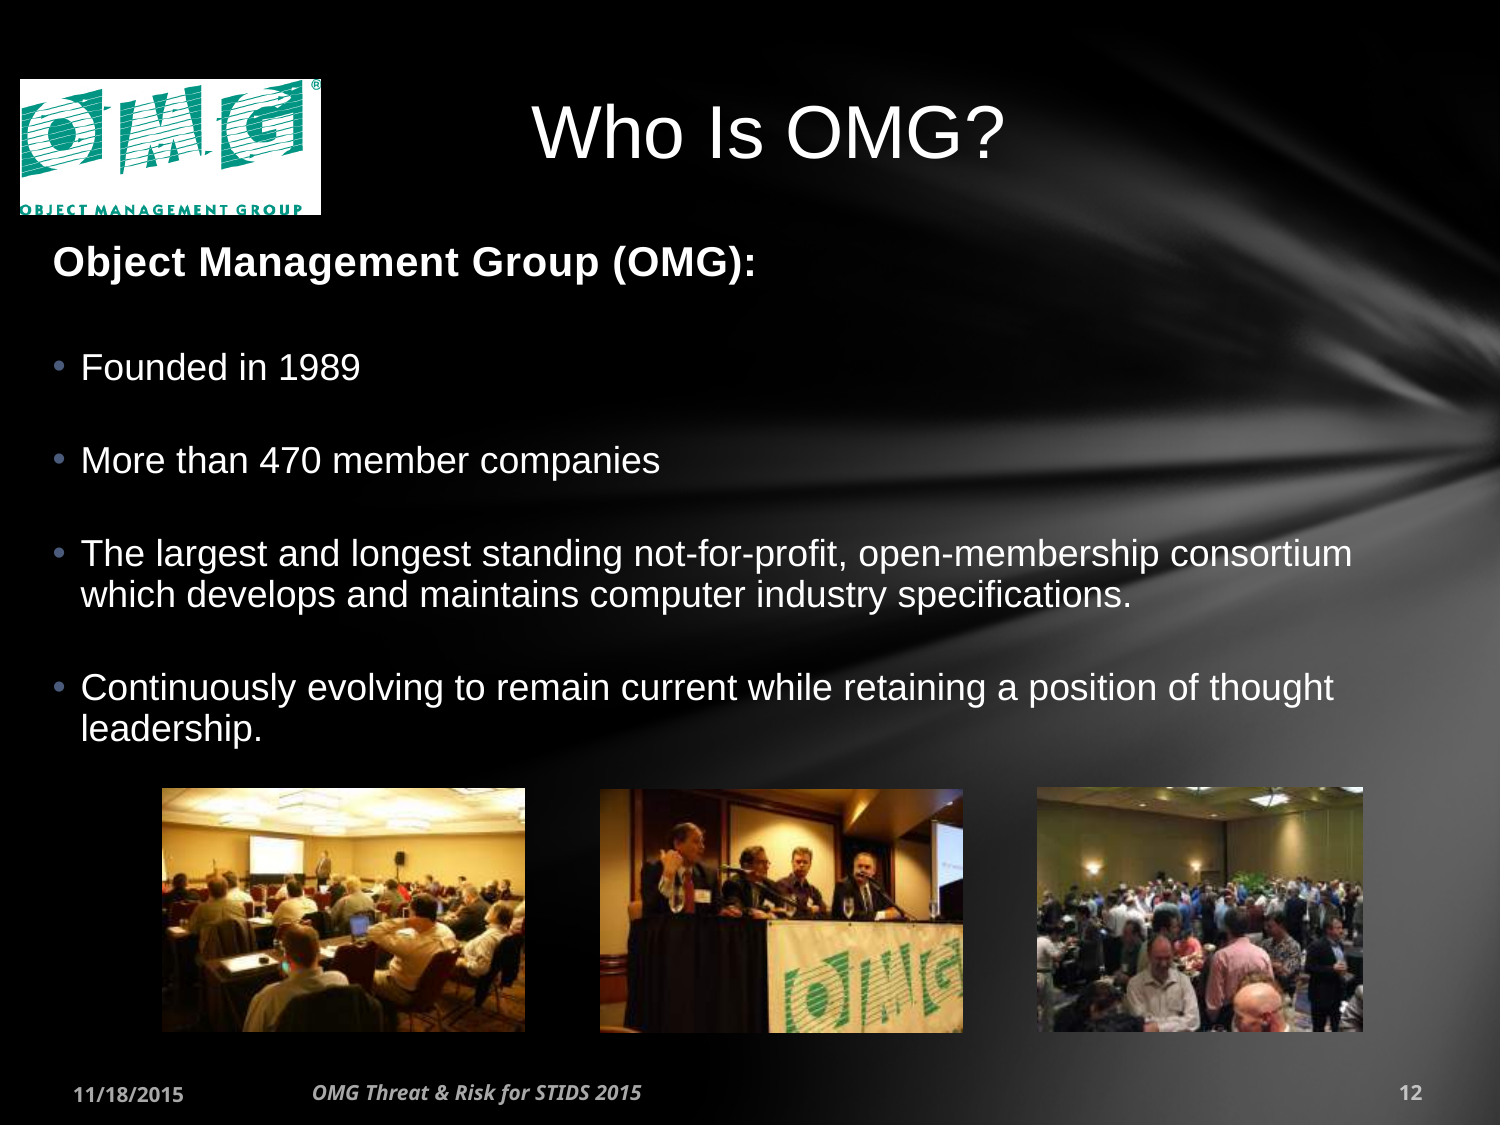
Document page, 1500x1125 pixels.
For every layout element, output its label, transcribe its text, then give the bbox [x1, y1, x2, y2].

slide_number 12 [1293, 1073, 1438, 1115]
title Who Is OMG? [312, 31, 1225, 182]
picture [20, 79, 321, 215]
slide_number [57, 1073, 299, 1115]
footer OMG Threat & Risk for STIDS 2015 [299, 1073, 968, 1115]
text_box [162, 787, 1363, 1033]
list Object Management Group (OMG): Founded in 1989 More than 470 member companies The largest and longest standing not-for-profit, open-membership consortium which develops and maintains computer industry specifications. Continuously evolving to remain current while retaining a position of thought leadership. [37, 237, 1453, 800]
